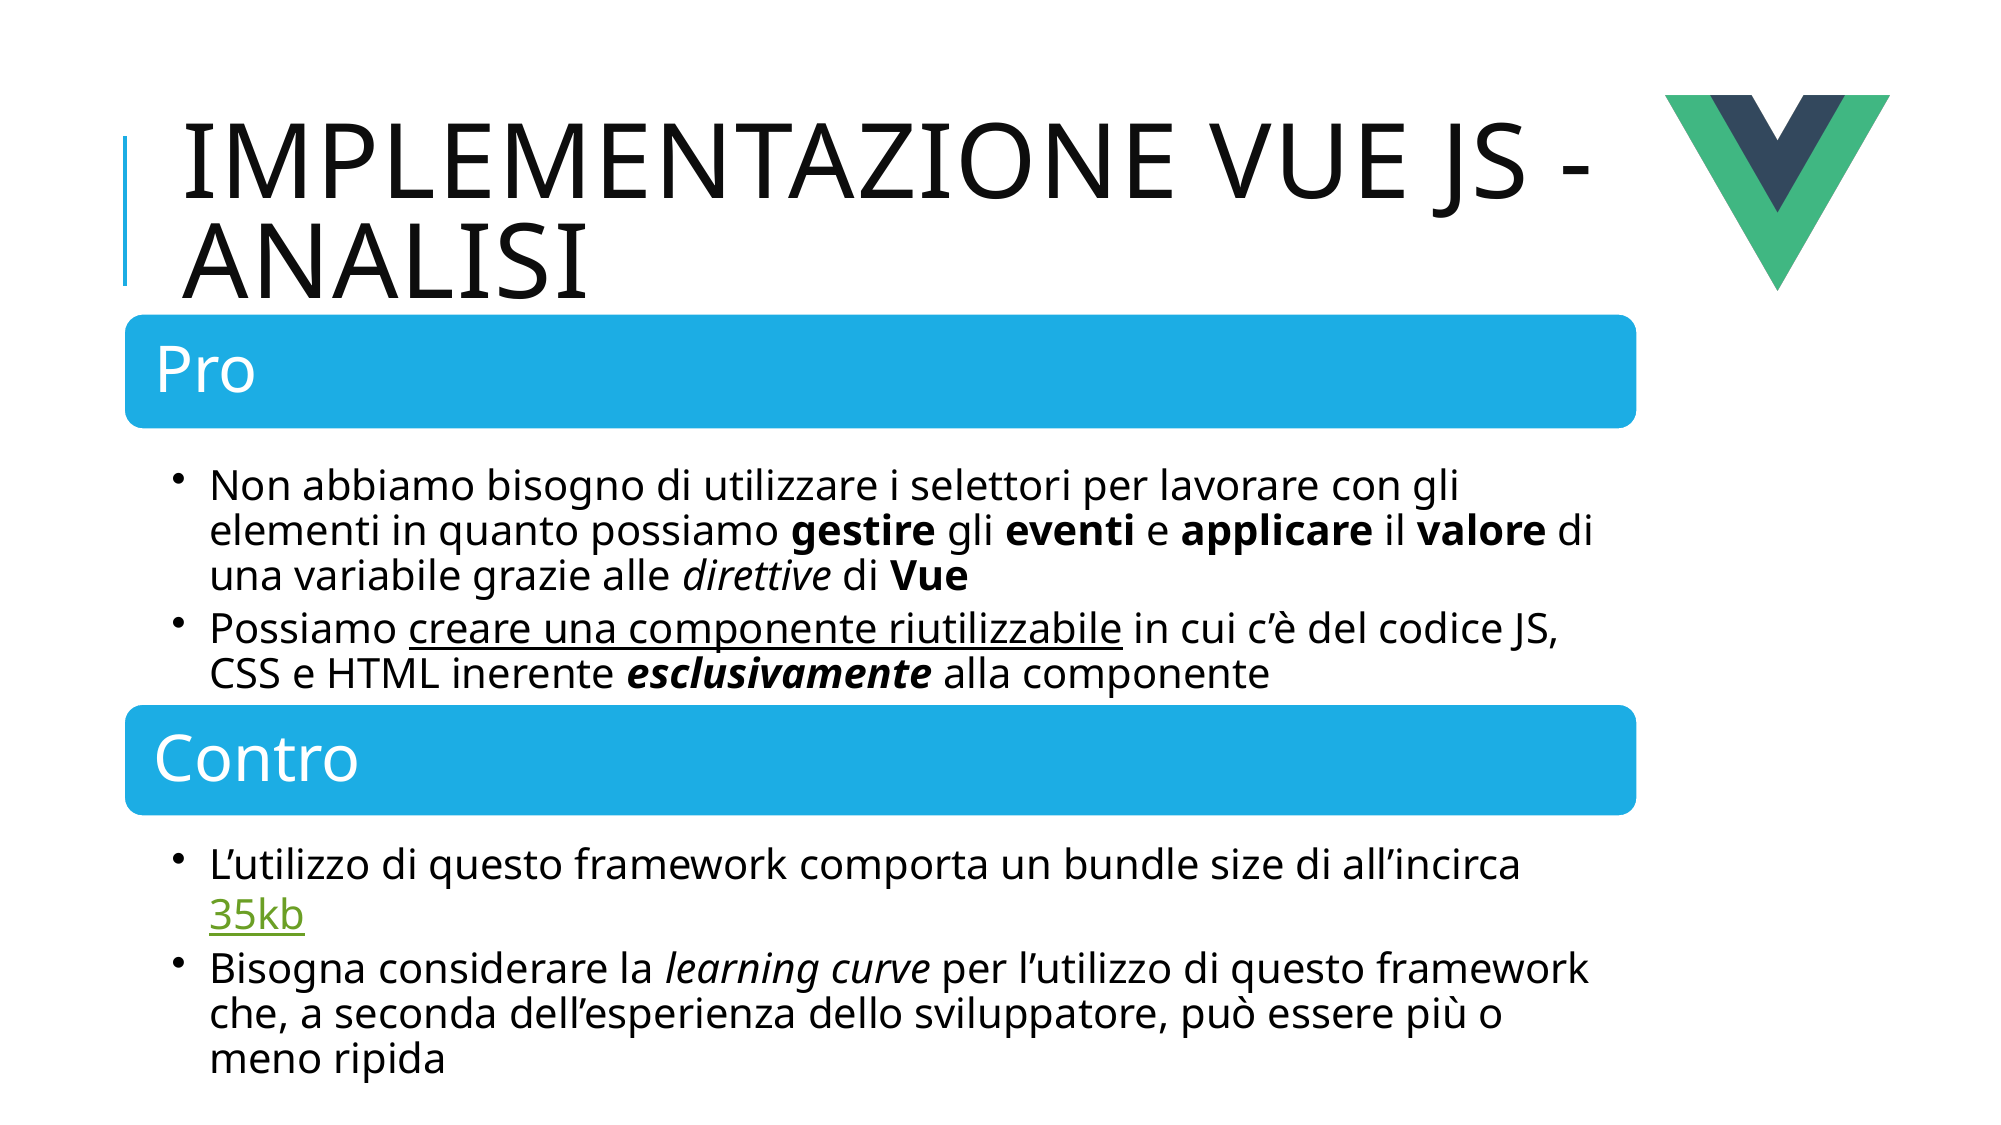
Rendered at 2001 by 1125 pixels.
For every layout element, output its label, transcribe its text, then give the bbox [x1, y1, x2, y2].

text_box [123, 313, 1638, 1077]
picture [1665, 95, 1890, 291]
title Implementazione Vue js - analisi [168, 96, 1763, 342]
